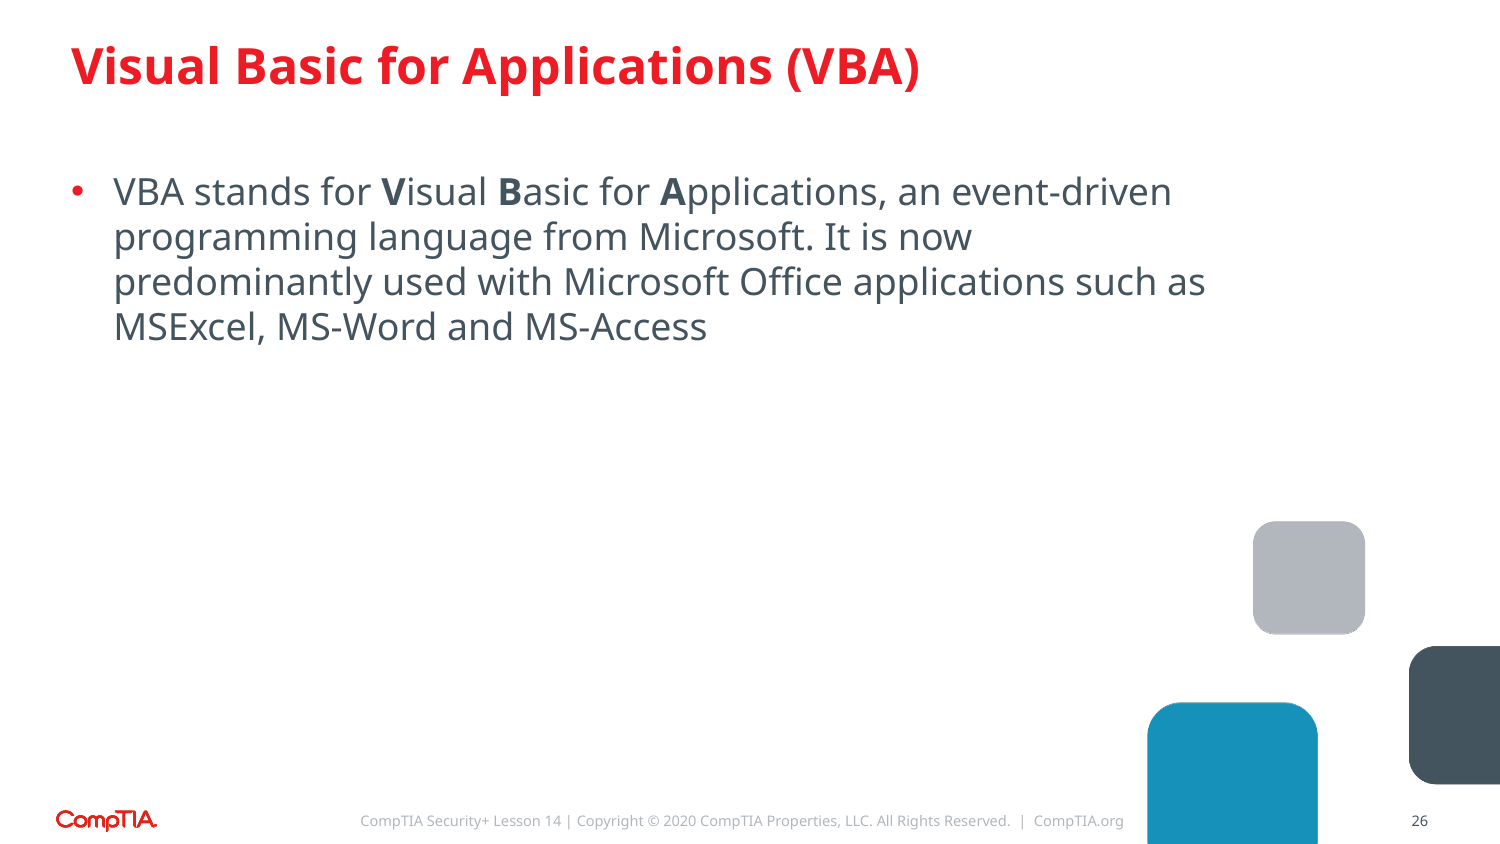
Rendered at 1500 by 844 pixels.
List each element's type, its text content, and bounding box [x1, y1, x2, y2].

slide_number 26 [1364, 798, 1444, 844]
title Visual Basic for Applications (VBA) [56, 12, 1444, 117]
footer CompTIA Security+ Lesson 14 | Copyright © 2020 CompTIA Properties, LLC. All Rights Reserved. | CompTIA.org [176, 798, 1140, 844]
list VBA stands for Visual Basic for Applications, an event-driven programming language from Microsoft. It is now predominantly used with Microsoft Office applications such as MSExcel, MS-Word and MS-Access [56, 160, 1247, 691]
picture [1138, 515, 1500, 844]
